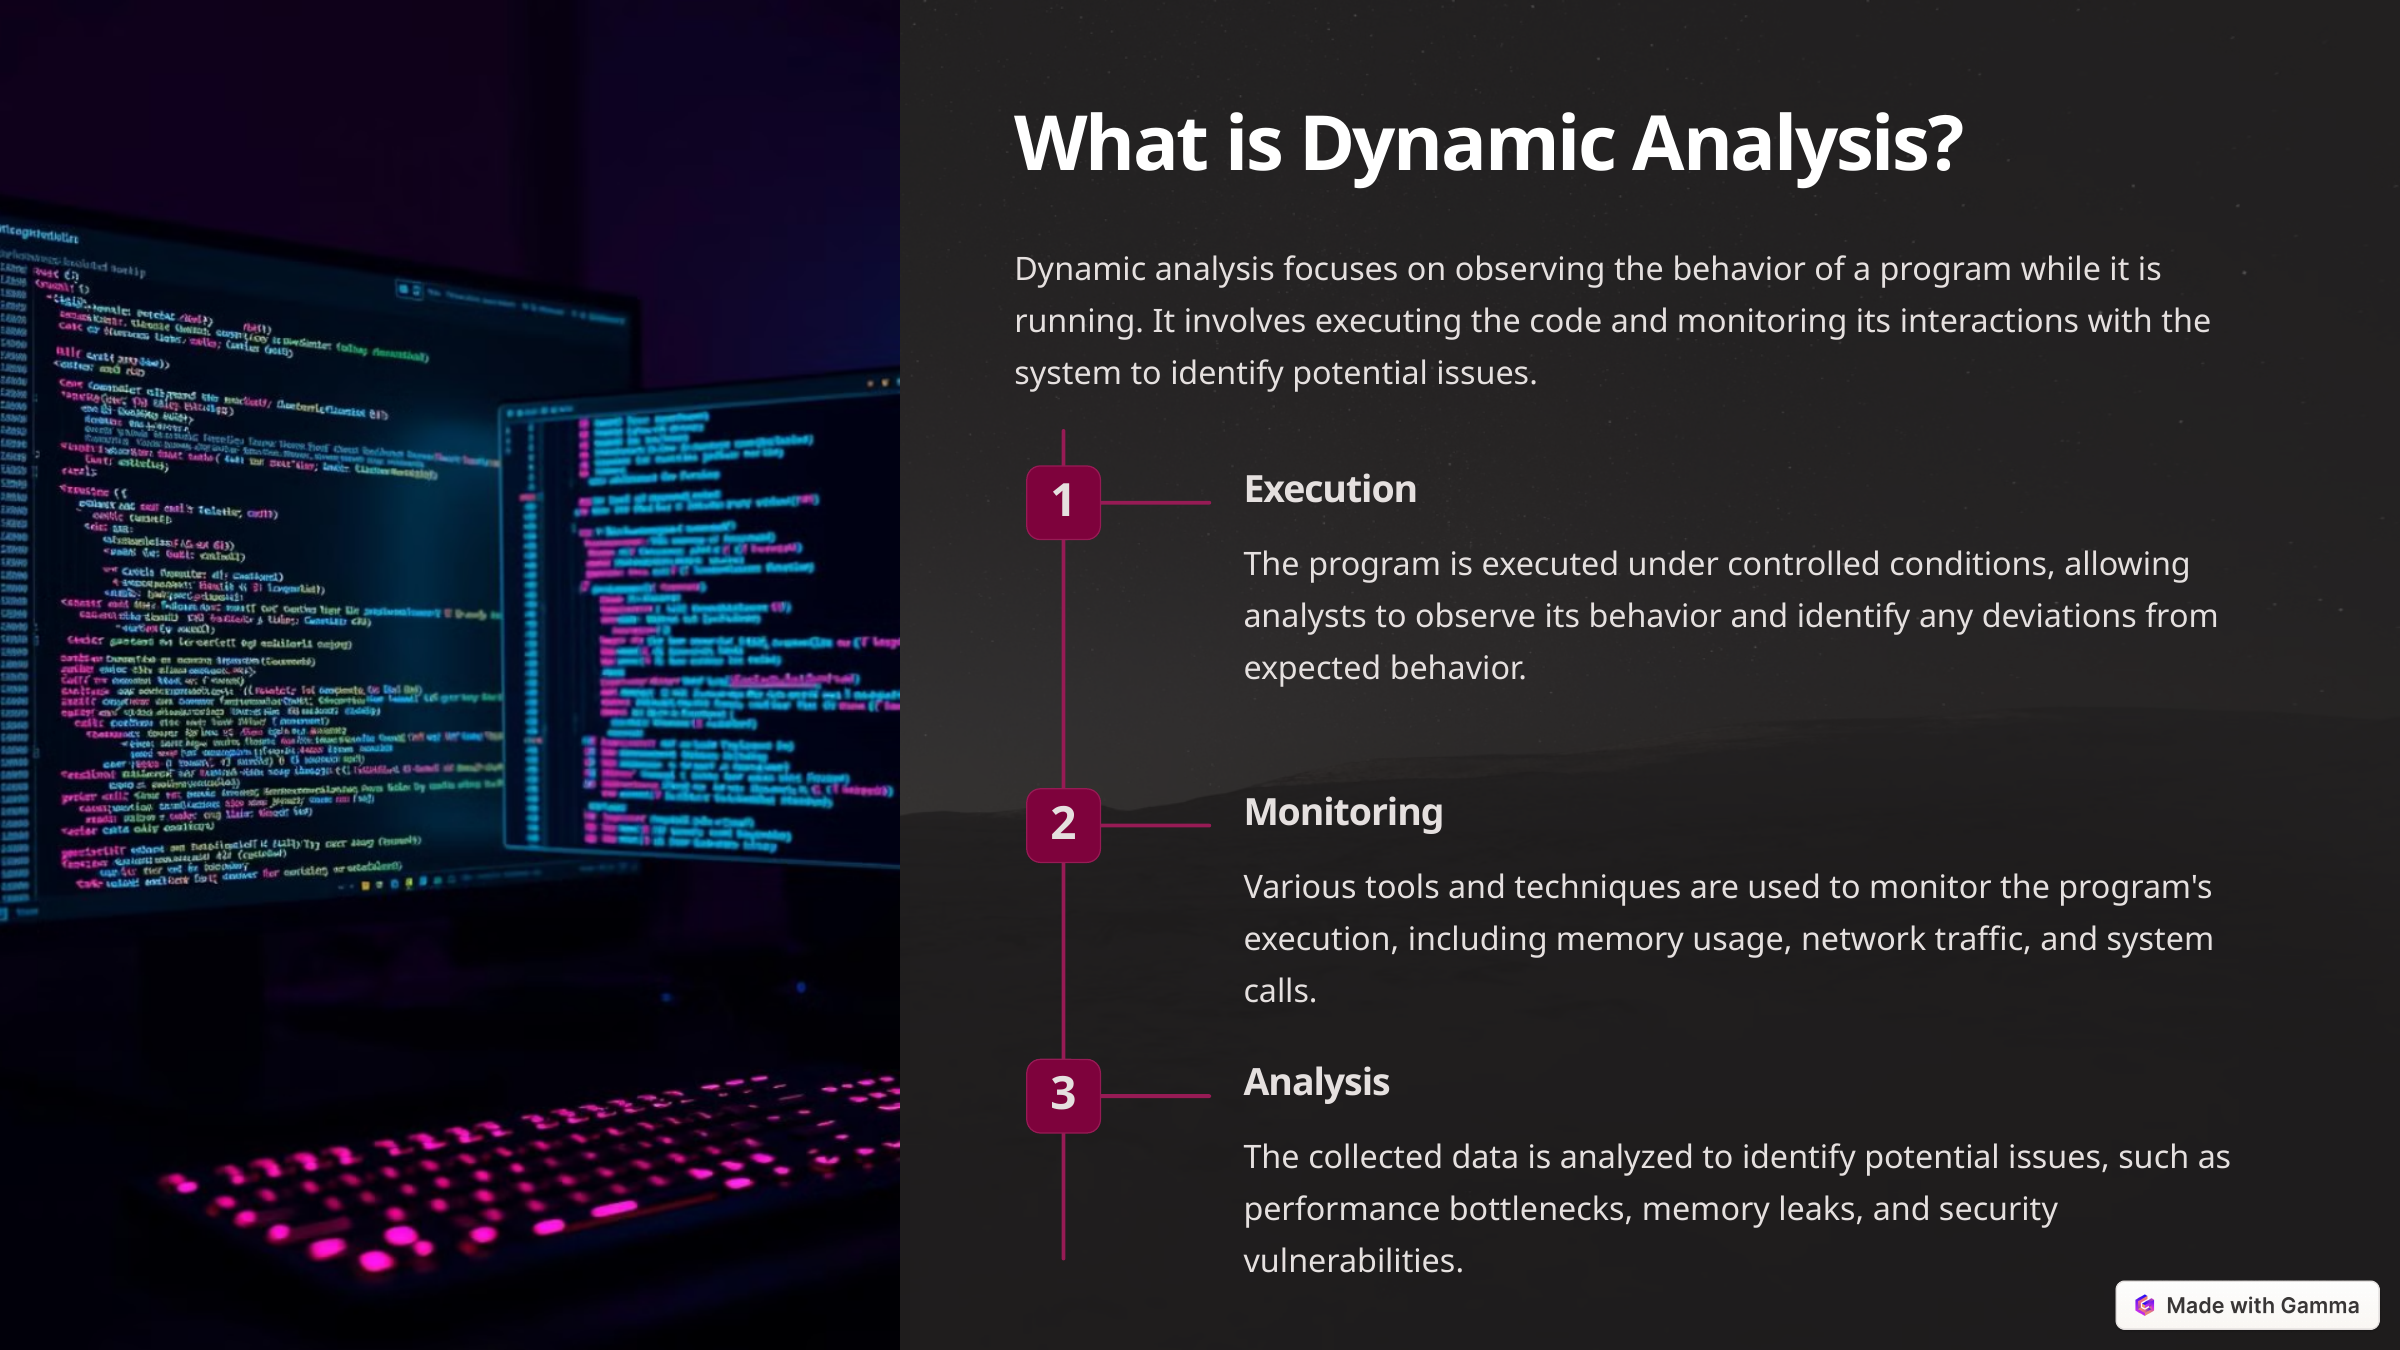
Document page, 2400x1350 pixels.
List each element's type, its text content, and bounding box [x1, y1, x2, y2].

picture [2106, 1271, 2389, 1339]
picture [0, 0, 900, 1350]
text_box Various tools and techniques are used to monitor the program's execution, including memory usage, network traffic, and system calls. [1243, 852, 2286, 958]
text_box [1026, 788, 1101, 863]
text_box Dynamic analysis focuses on observing the behavior of a program while it is running. It involves executing the code and monitoring its interactions with the system to identify potential issues. [1014, 235, 2286, 393]
text_box Analysis [1243, 1055, 1629, 1104]
text_box [1061, 429, 1066, 465]
text_box [1061, 1134, 1066, 1261]
text_box [1026, 1059, 1101, 1134]
text_box Execution [1243, 461, 1629, 510]
text_box 1 [1055, 479, 1073, 526]
text_box [1061, 863, 1066, 1059]
text_box 2 [1050, 802, 1077, 849]
text_box [1101, 823, 1212, 828]
text_box What is Dynamic Analysis? [1014, 89, 1916, 187]
text_box The program is executed under controlled conditions, allowing analysts to observe its behavior and identify any deviations from expected behavior. [1243, 529, 2286, 687]
text_box Monitoring [1243, 784, 1629, 833]
text_box [1101, 500, 1212, 505]
text_box [1061, 540, 1066, 788]
text_box [1101, 1094, 1212, 1099]
text_box The collected data is analyzed to identify potential issues, such as performance bottlenecks, memory leaks, and security vulnerabilities. [1243, 1123, 2286, 1228]
text_box [1026, 465, 1101, 540]
text_box 3 [1050, 1073, 1077, 1120]
